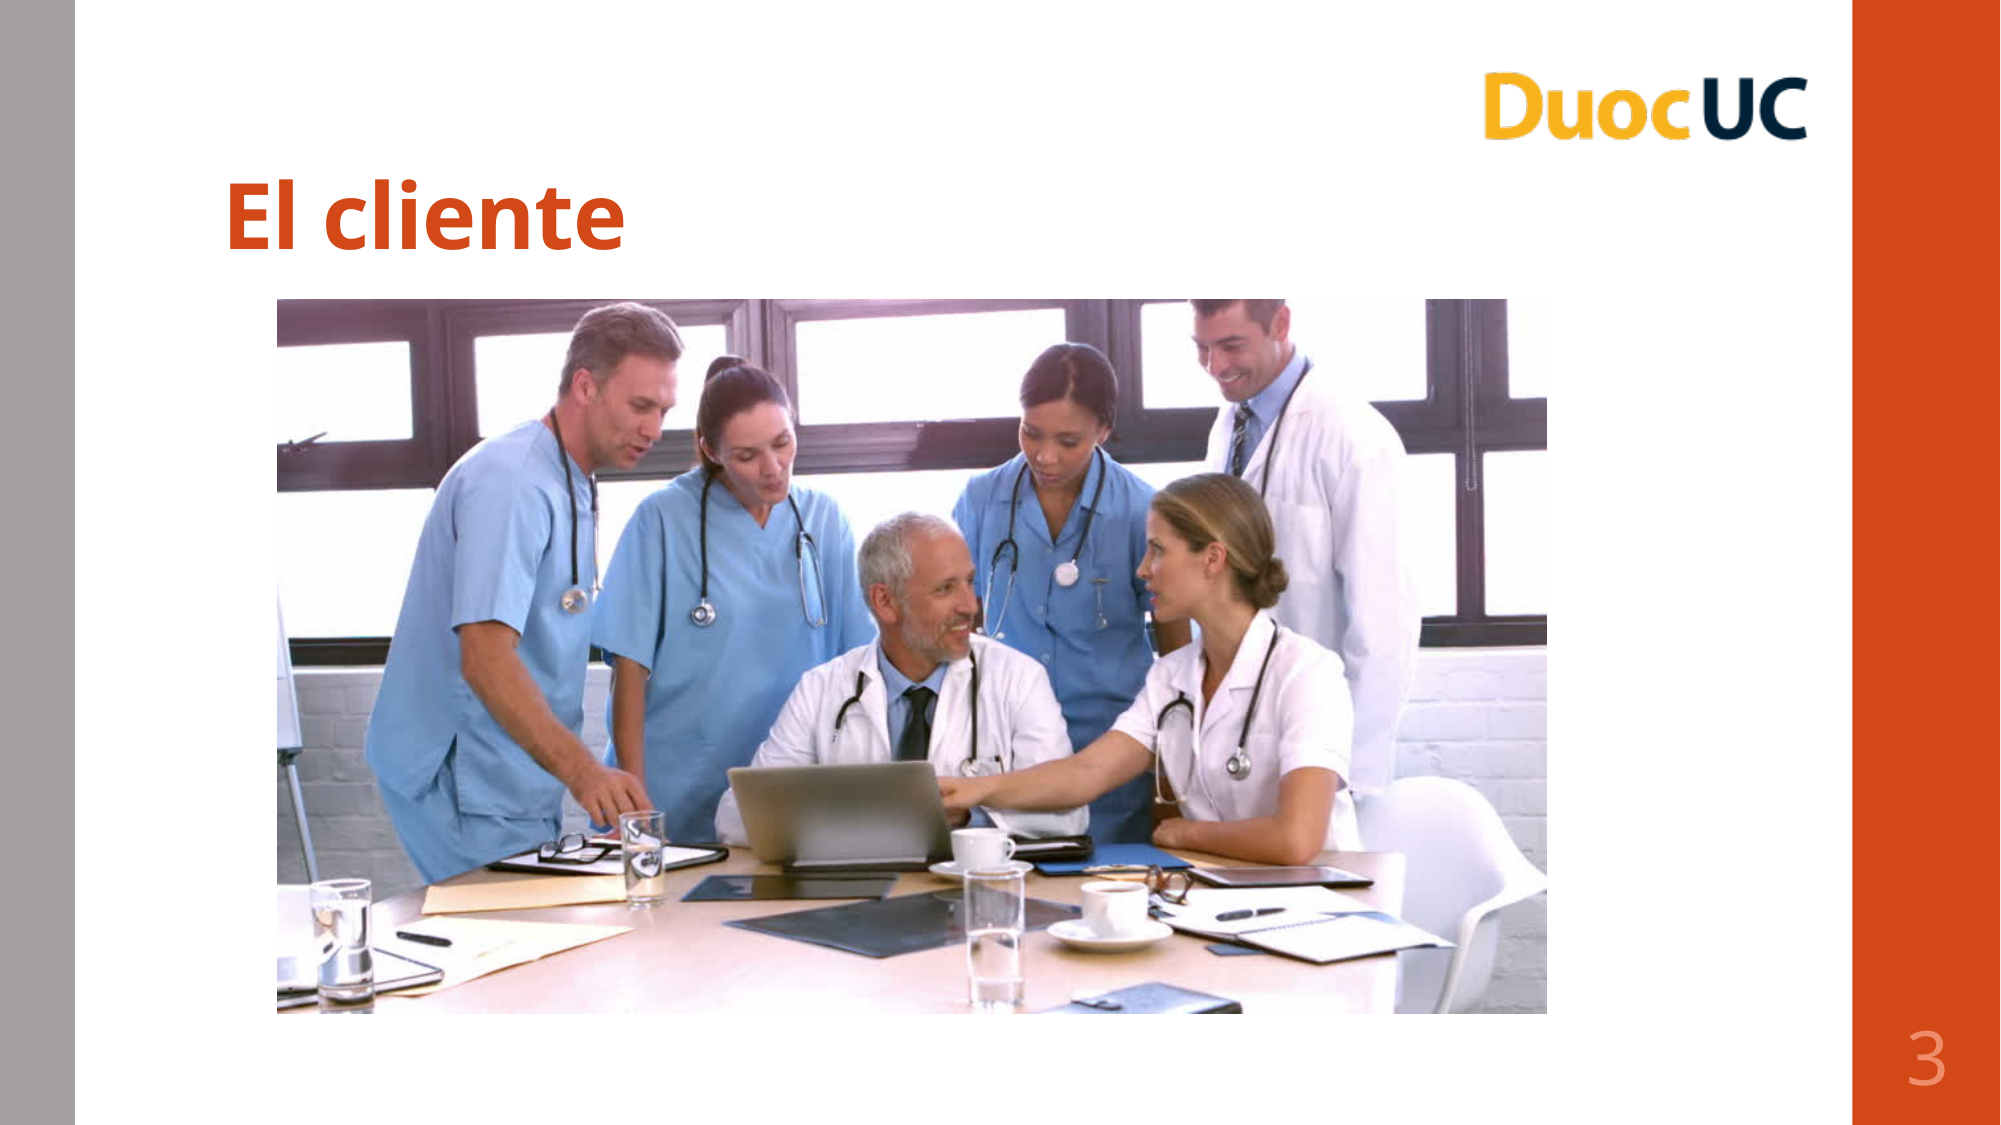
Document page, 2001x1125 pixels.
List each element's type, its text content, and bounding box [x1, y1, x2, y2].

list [277, 299, 1547, 1015]
title El cliente [206, 48, 1797, 278]
slide_number 2 [1852, 1012, 2000, 1110]
picture [1479, 61, 1809, 149]
